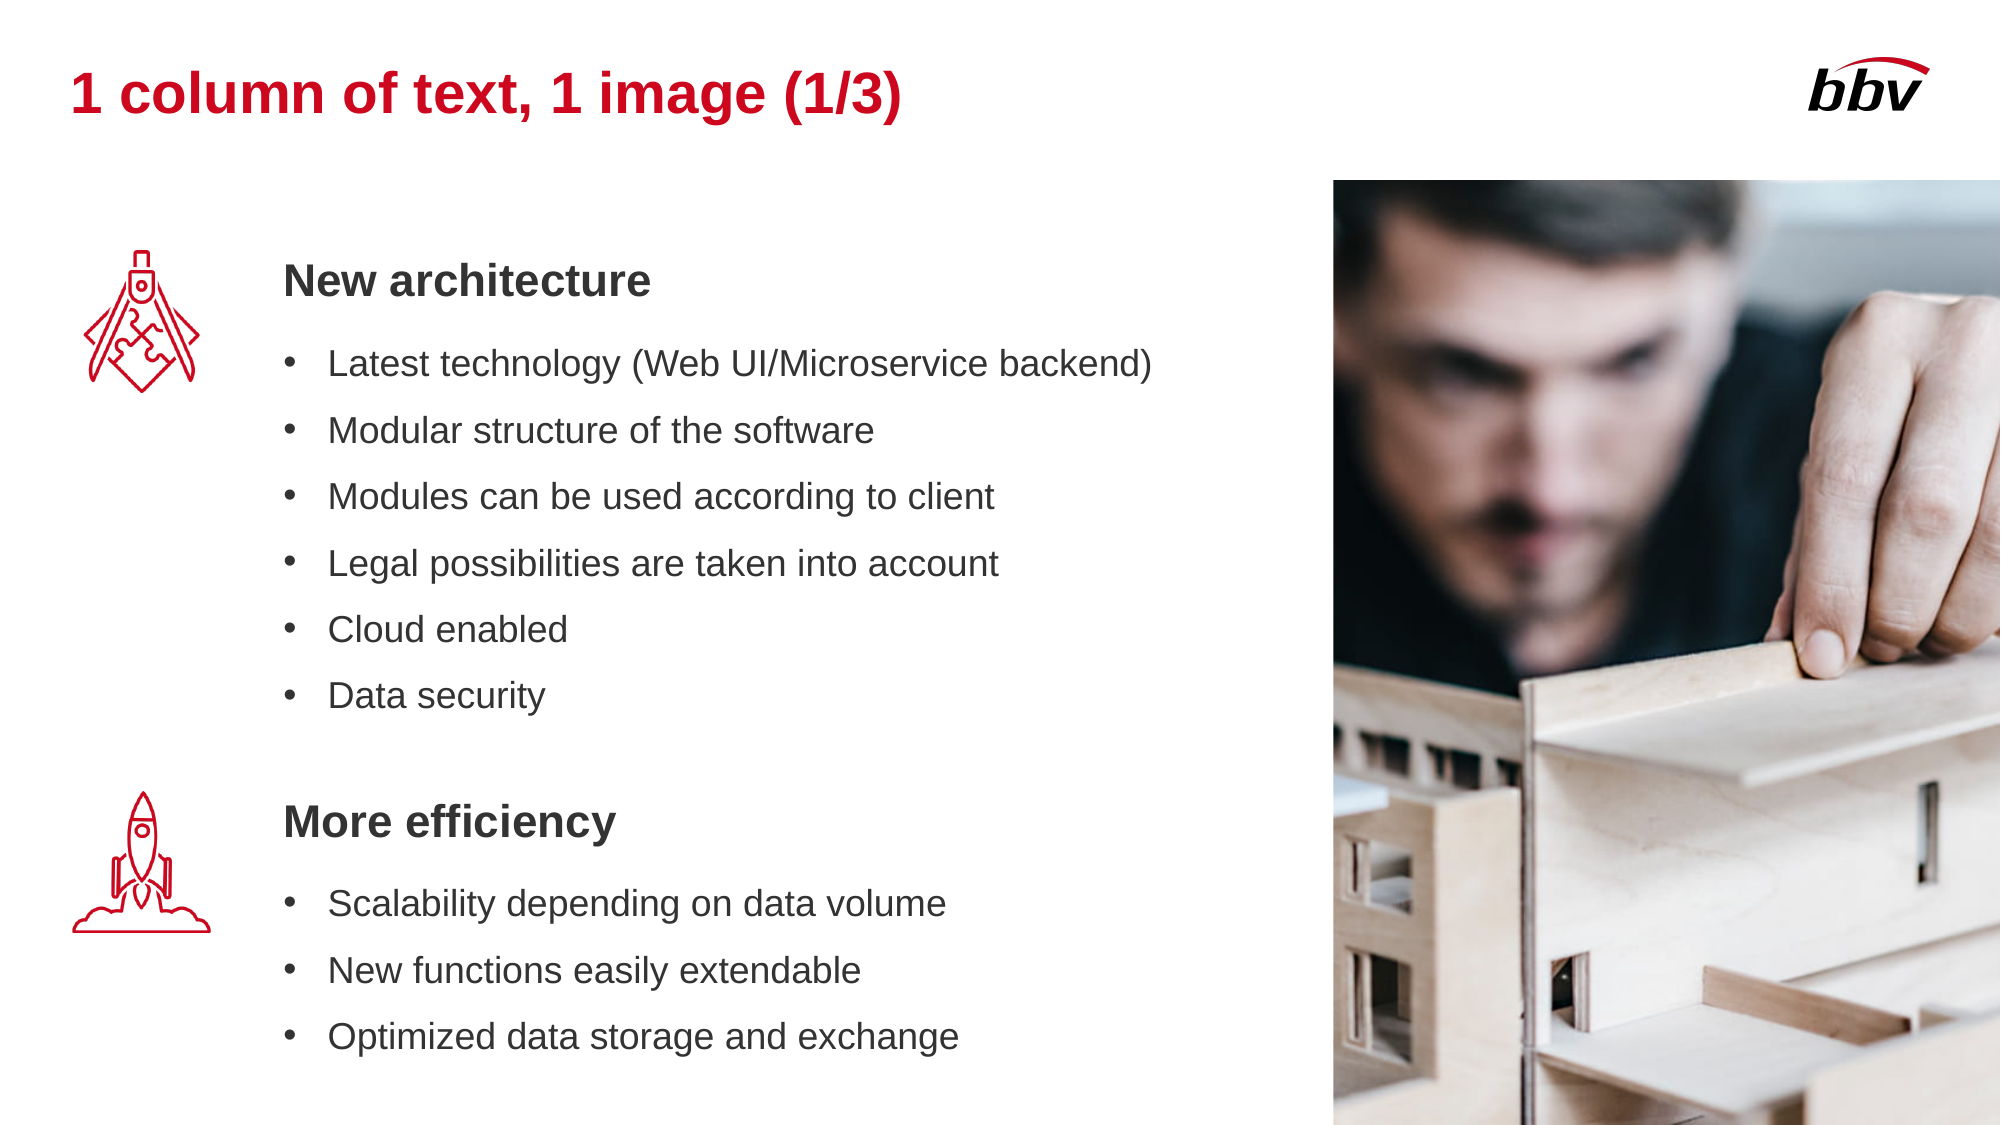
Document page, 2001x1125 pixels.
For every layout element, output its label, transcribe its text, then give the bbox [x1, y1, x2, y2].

picture [1808, 57, 1930, 111]
title 1 column of text, 1 image (1/3) [70, 0, 1666, 181]
picture [1332, 179, 2000, 1125]
text_box New architecture [283, 250, 1263, 307]
text_box Latest technology (Web UI/Microservice backend) Modular structure of the software Modules can be used according to client Legal possibilities are taken into account Cloud enabled Data security [283, 330, 1263, 717]
text_box Scalability depending on data volume New functions easily extendable Optimized data storage and exchange [283, 870, 1263, 1058]
picture [70, 250, 213, 393]
picture [70, 790, 213, 934]
text_box More efficiency [283, 791, 1263, 847]
